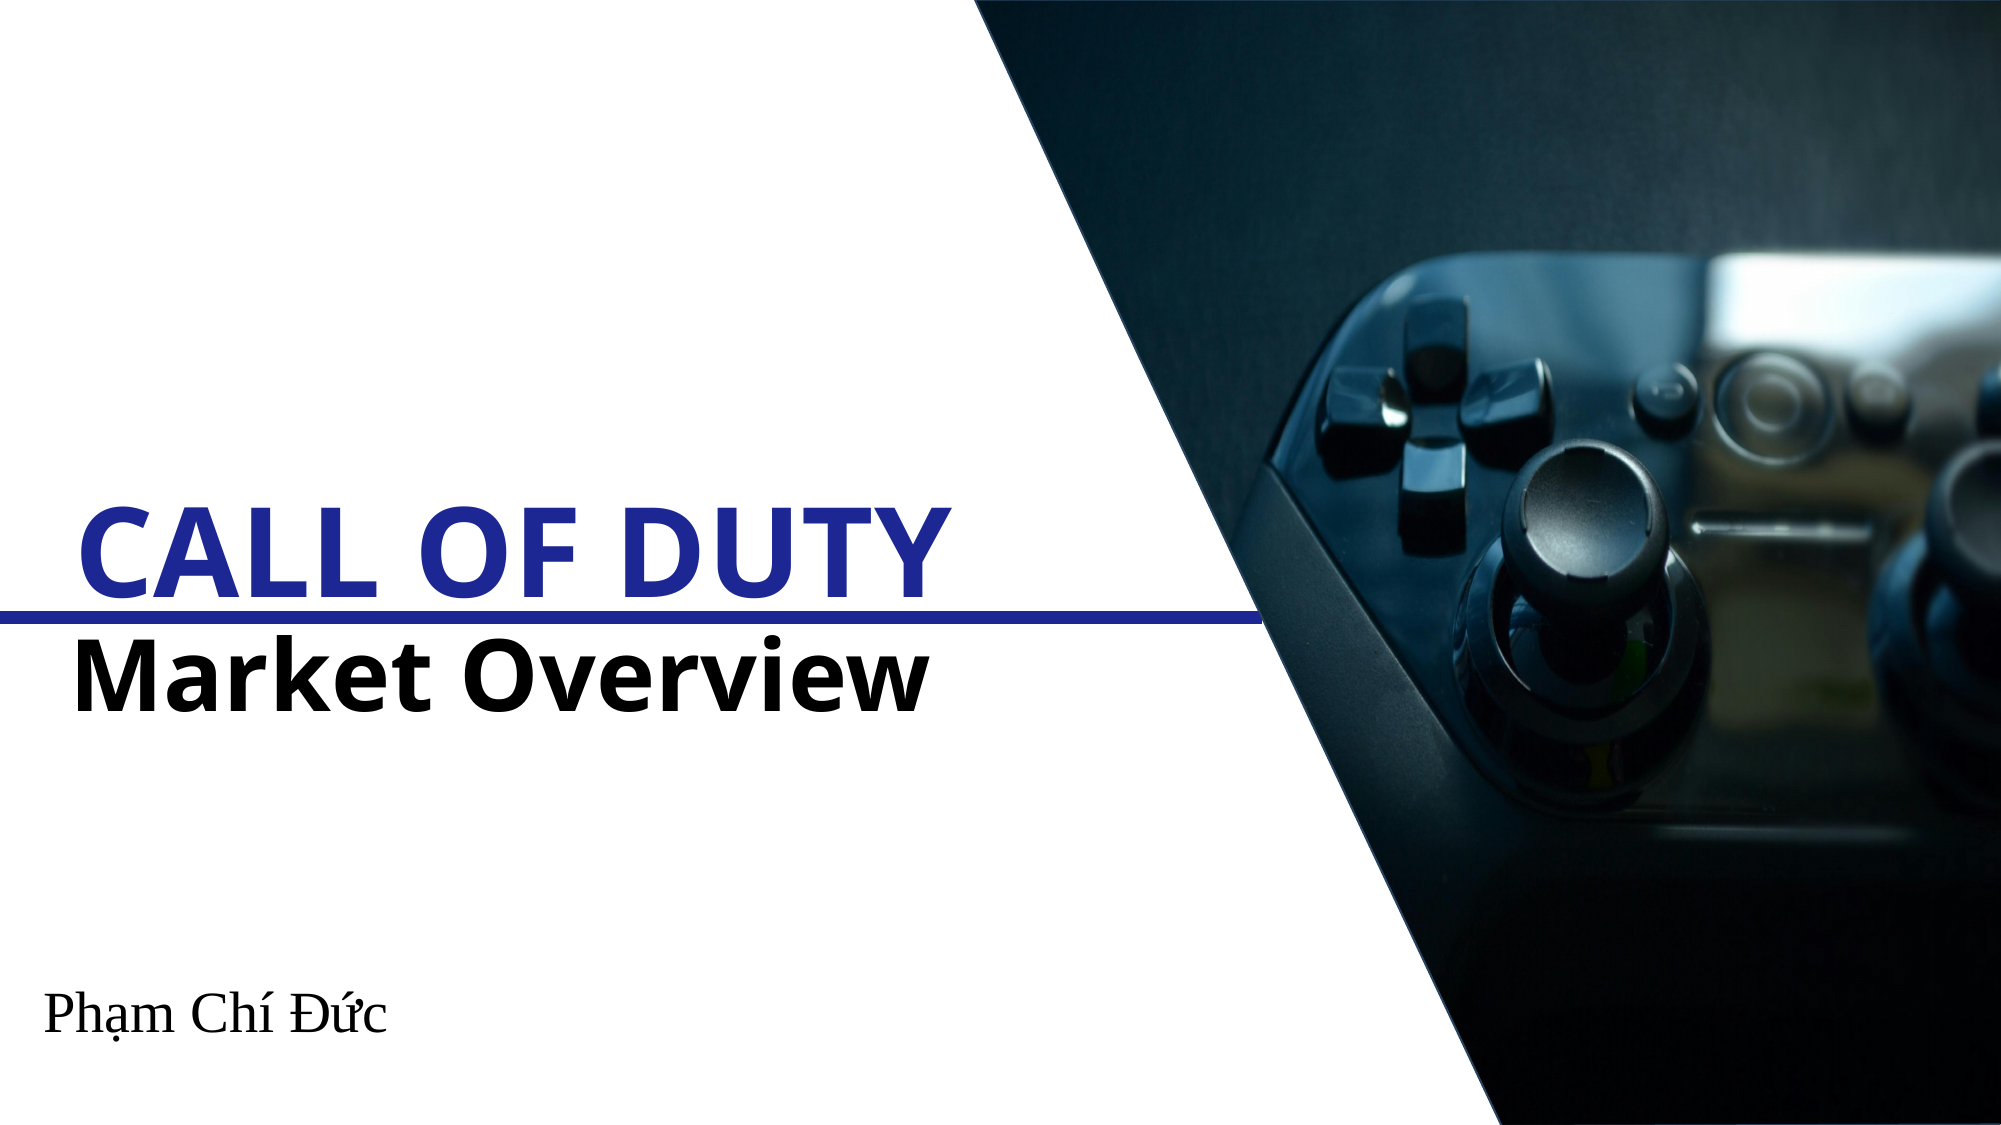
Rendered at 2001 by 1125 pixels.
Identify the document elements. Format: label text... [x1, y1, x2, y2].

title CALL OF DUTY Market Overview [53, 436, 974, 611]
text_box [974, 0, 2000, 1125]
text_box Phạm Chí Đức [28, 921, 1172, 1105]
title CALL OF DUTY Market Overview [53, 624, 974, 741]
